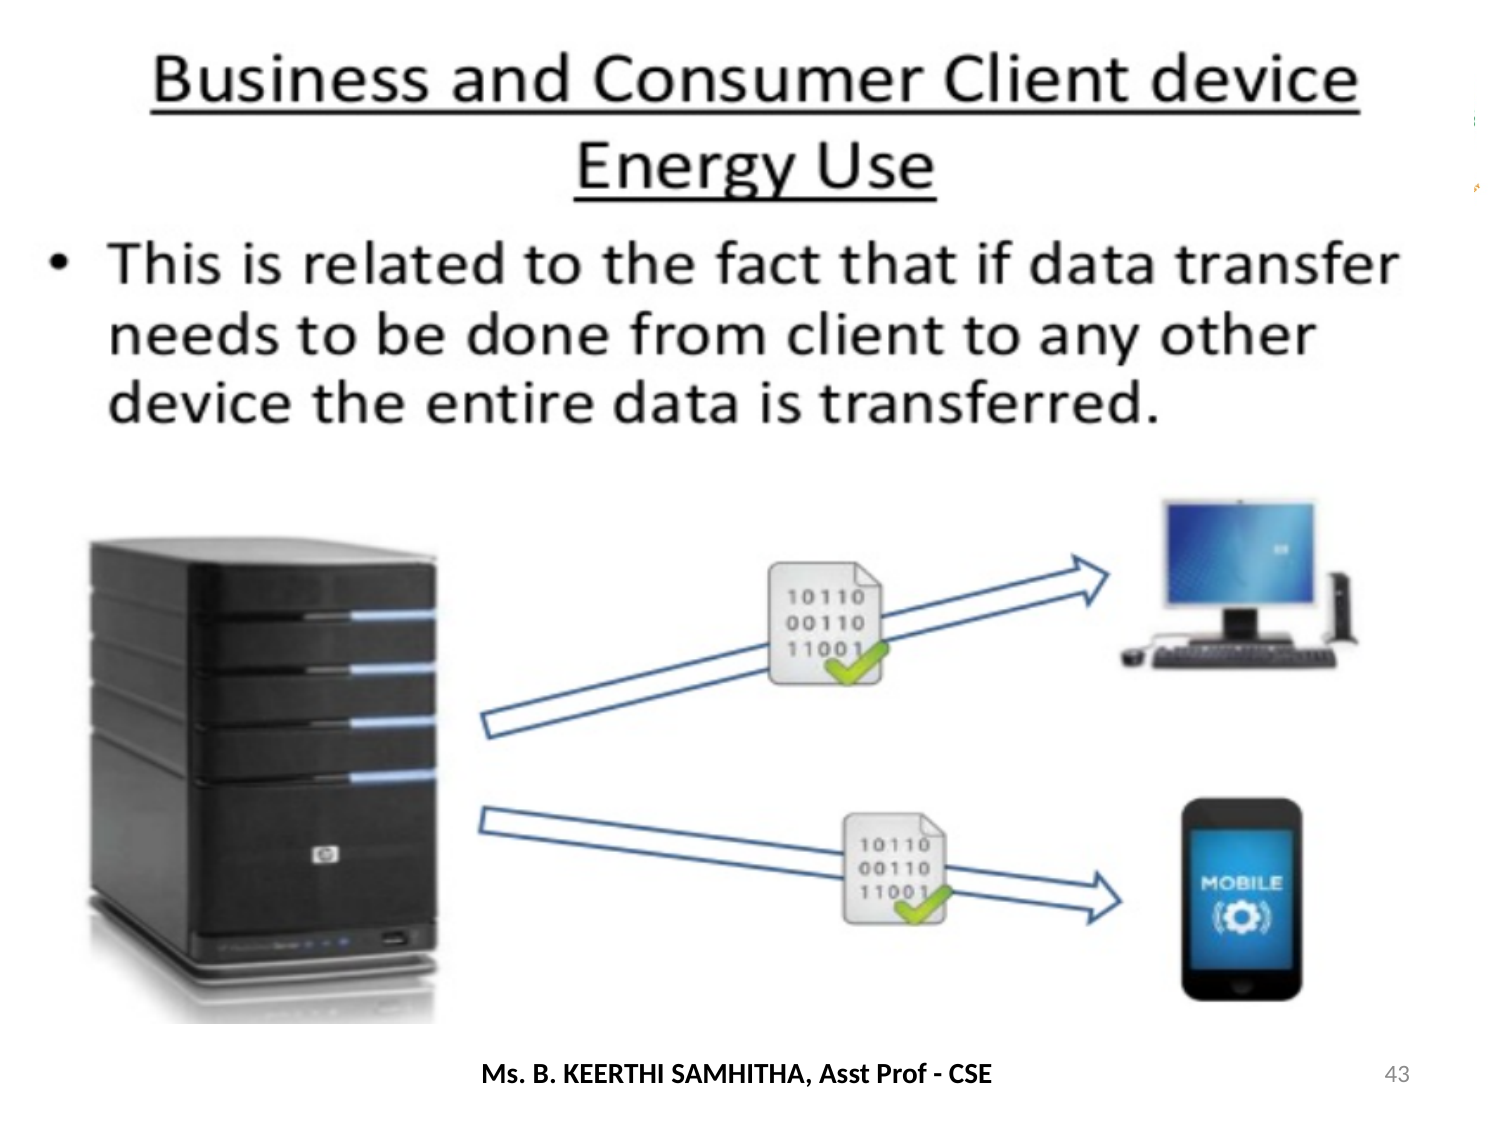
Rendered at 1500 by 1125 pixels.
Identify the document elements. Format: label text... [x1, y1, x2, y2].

picture [20, 20, 1500, 1025]
slide_number 43 [1074, 1042, 1425, 1103]
